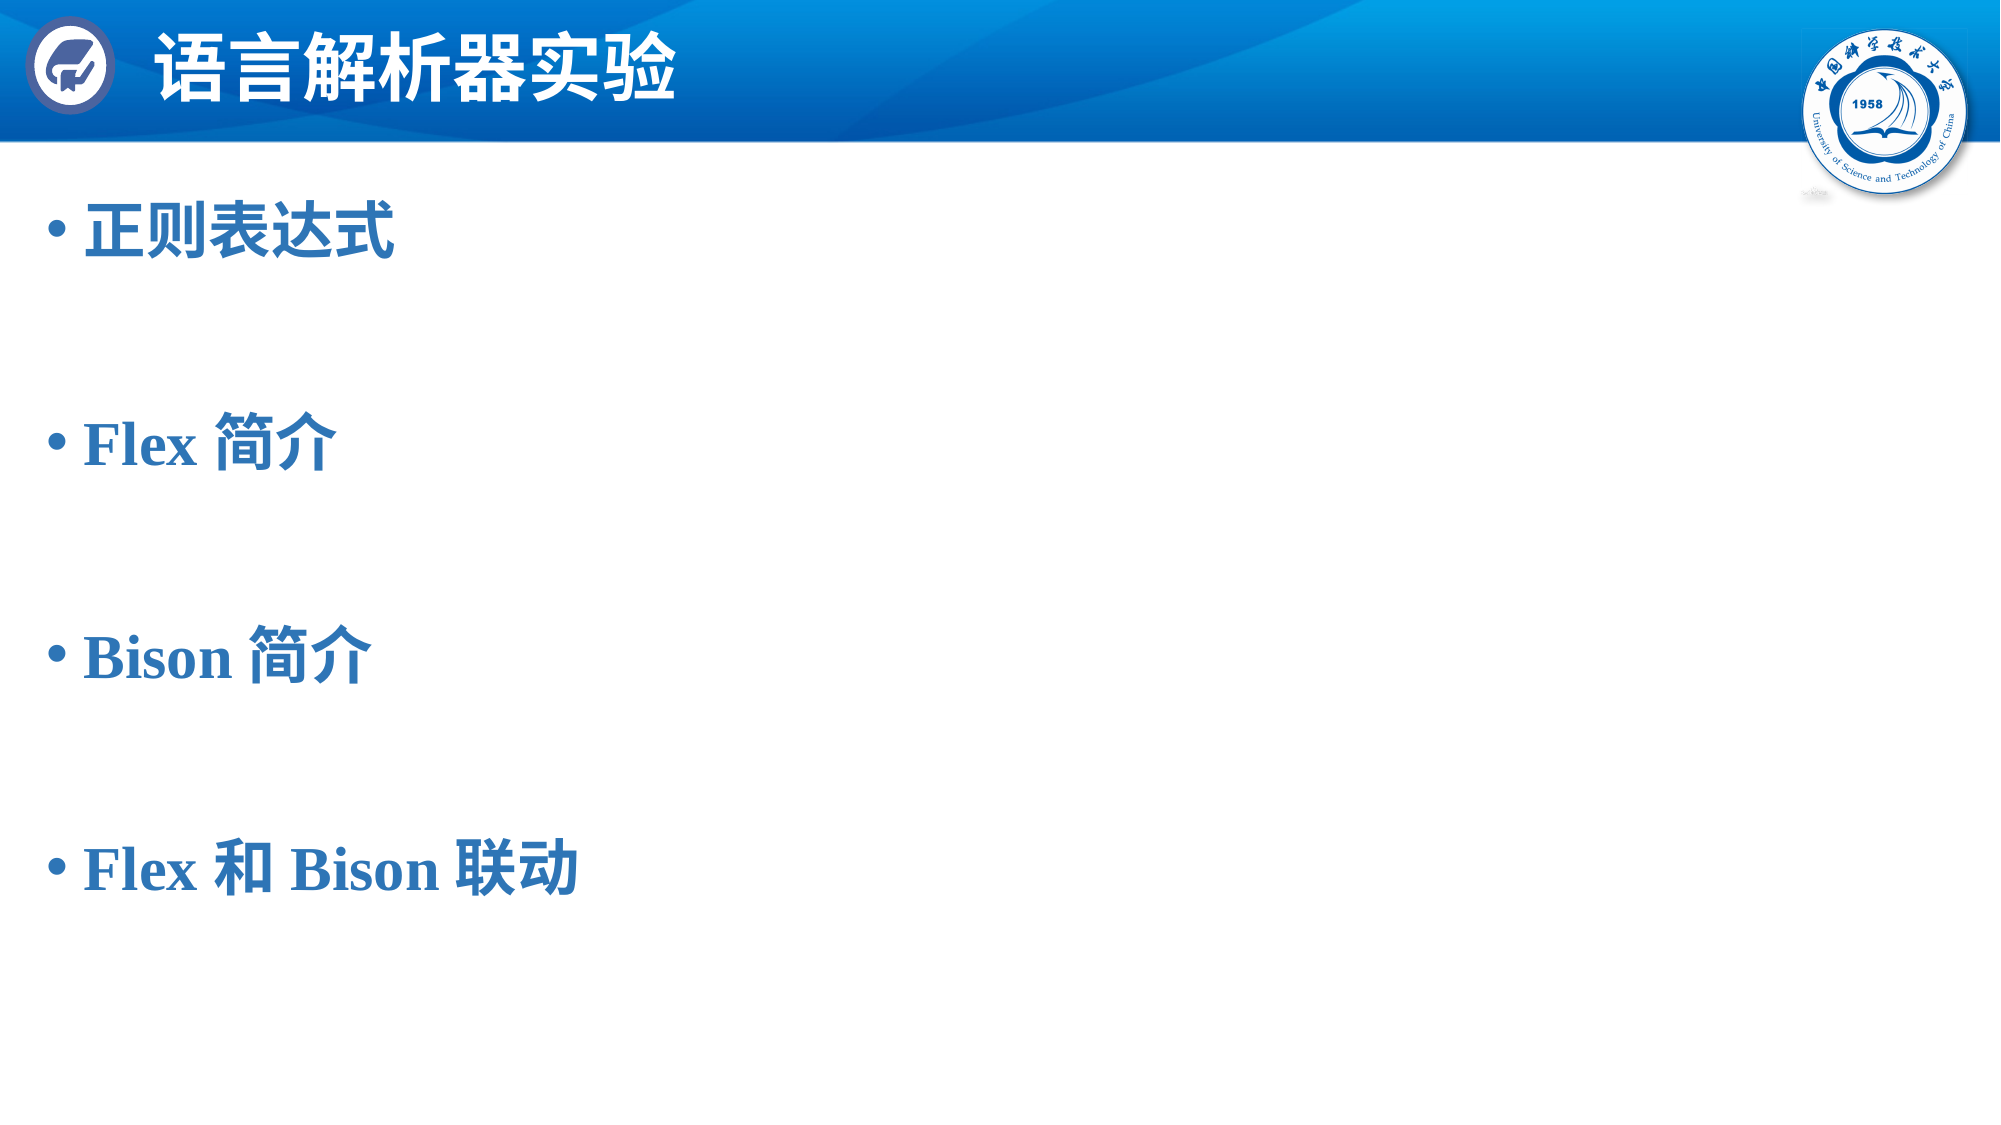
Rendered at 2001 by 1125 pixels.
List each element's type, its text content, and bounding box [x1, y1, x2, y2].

list 正则表达式 Flex简介 Bison简介 Flex和Bison联动 [31, 172, 1966, 1031]
picture [0, 0, 2000, 204]
title 语言解析器实验 [137, 10, 1707, 132]
